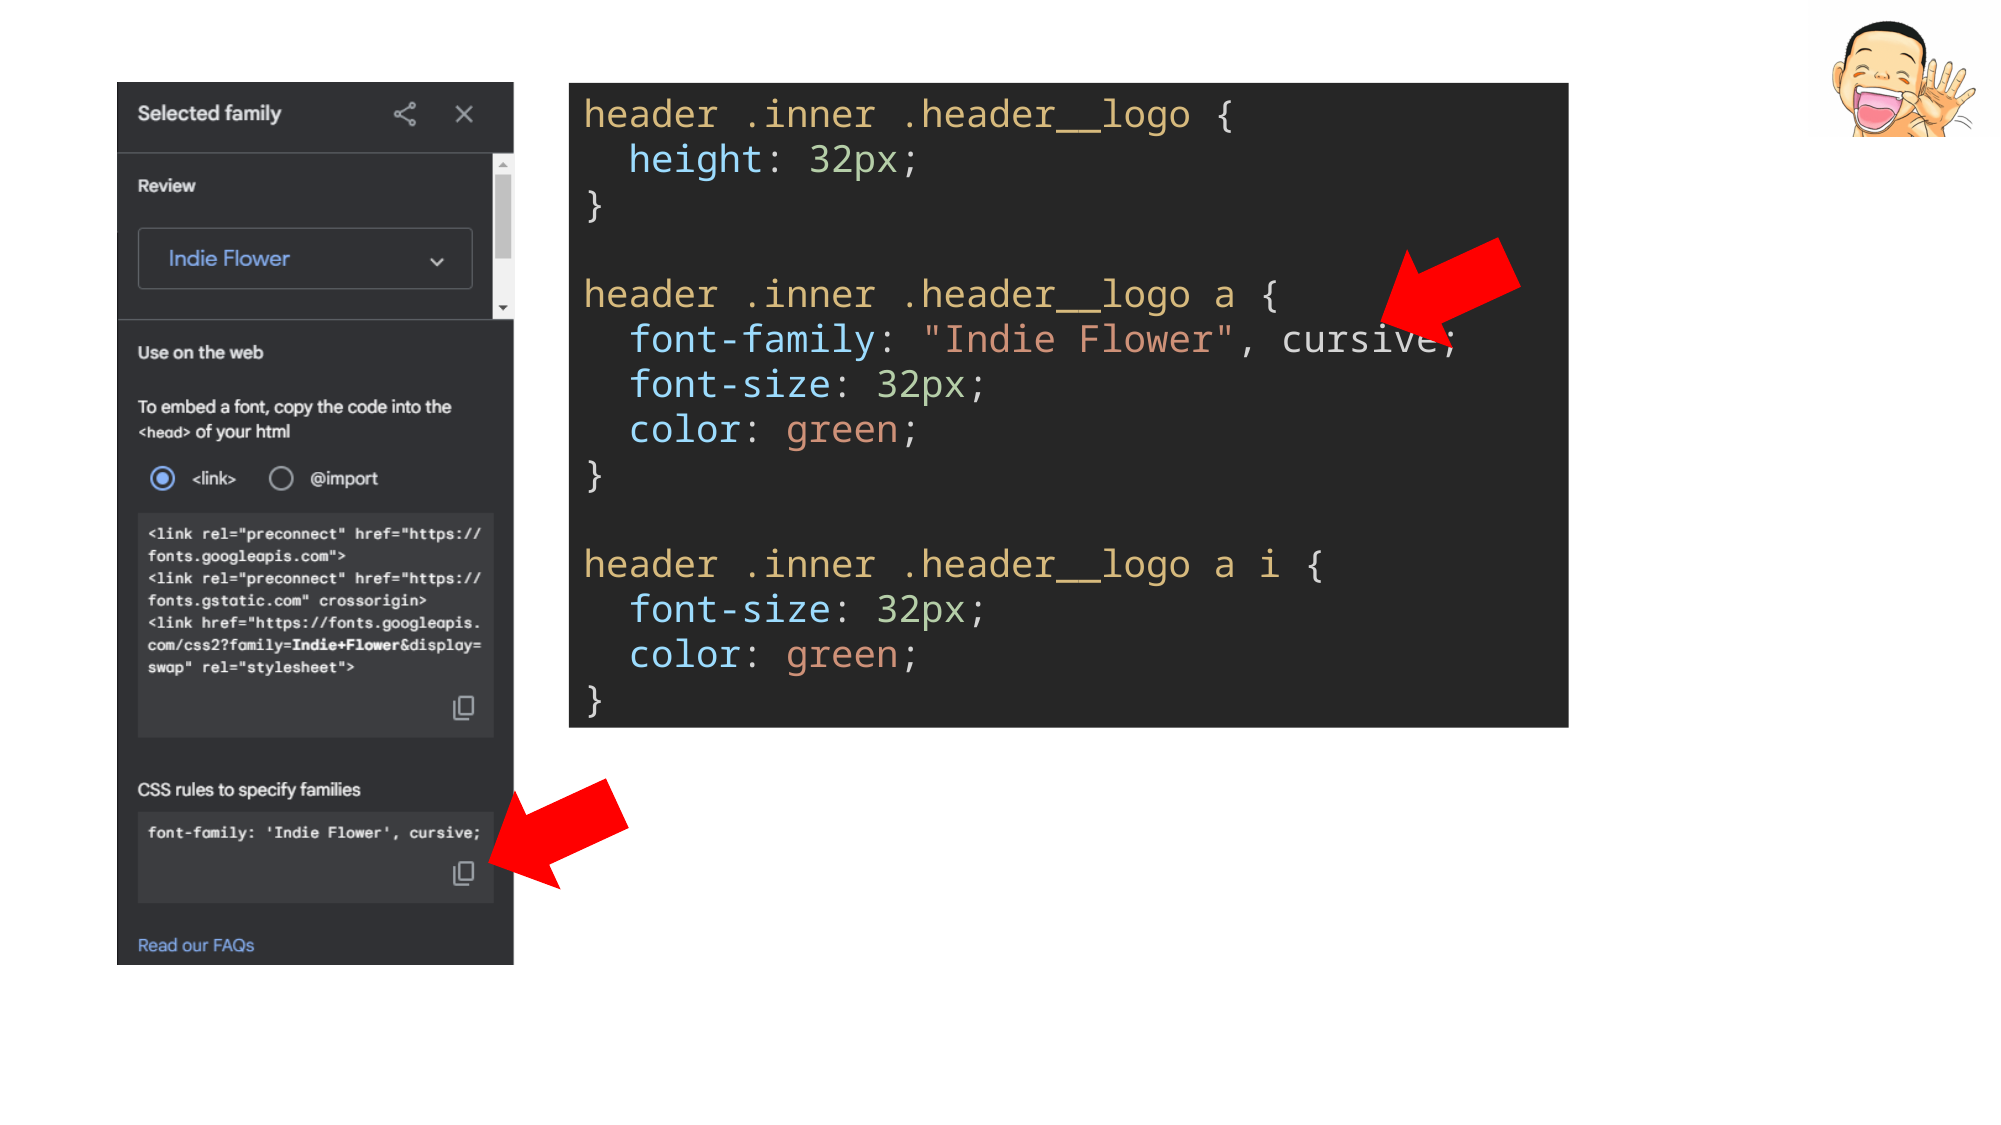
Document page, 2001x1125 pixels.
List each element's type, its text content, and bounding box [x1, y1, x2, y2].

text_box [515, 777, 631, 892]
text_box [1379, 235, 1523, 351]
picture [117, 82, 515, 965]
text_box header .inner .header__logo { height: 32px; } header .inner .header__logo a { font-family: "Indie Flower", cursive; font-size: 32px; color: green; } header .inner .header__logo a i { font-size: 32px; color: green; } [568, 82, 1569, 728]
picture [1808, 0, 2000, 137]
